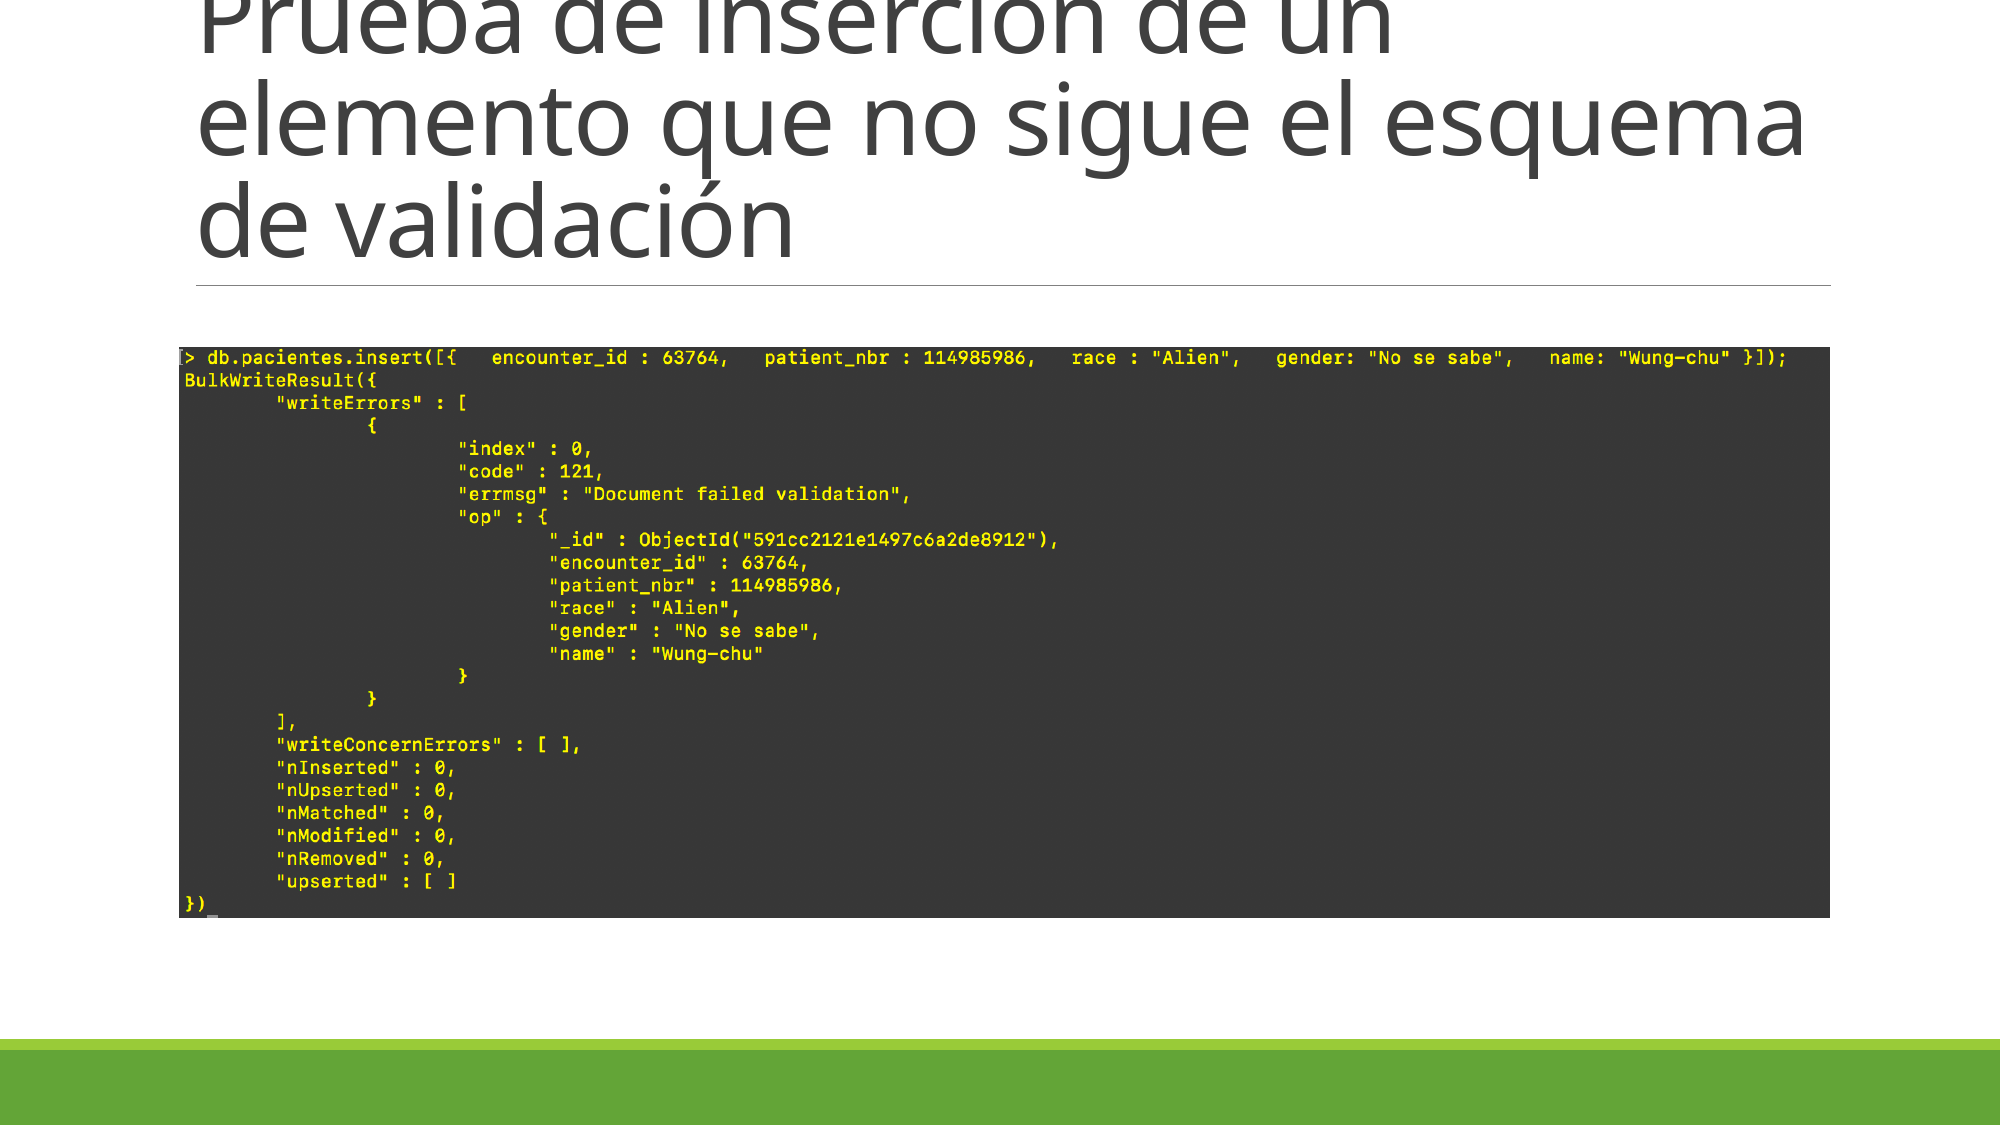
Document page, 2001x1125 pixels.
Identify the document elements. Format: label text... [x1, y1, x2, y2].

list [179, 347, 1831, 919]
title Prueba de inserción de un elemento que no sigue el esquema de validación [180, 47, 1830, 285]
